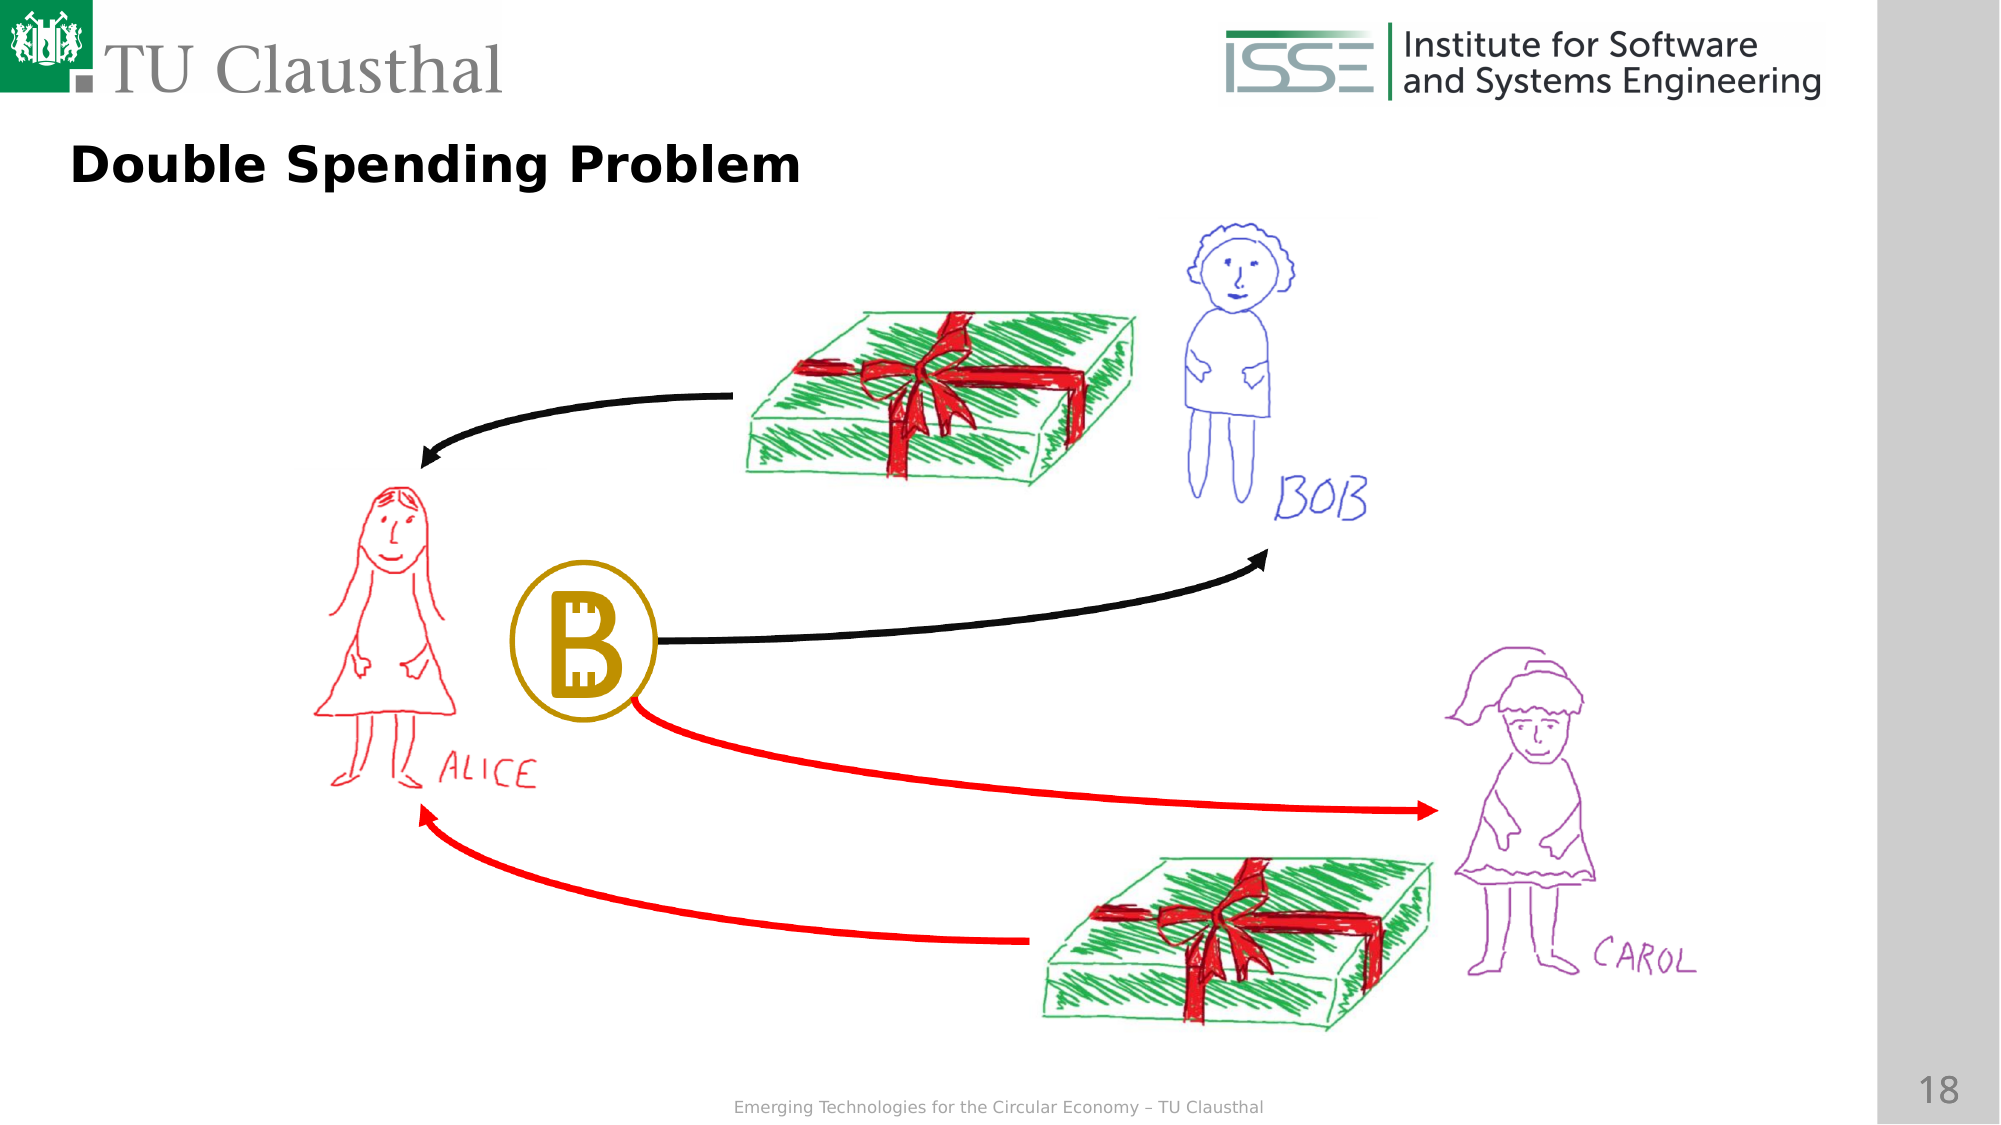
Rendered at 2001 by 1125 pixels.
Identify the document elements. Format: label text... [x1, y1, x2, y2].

text_box Double Spending Problem [54, 125, 1819, 208]
picture [284, 207, 1715, 1036]
picture [0, 0, 502, 93]
picture [1218, 22, 1826, 107]
